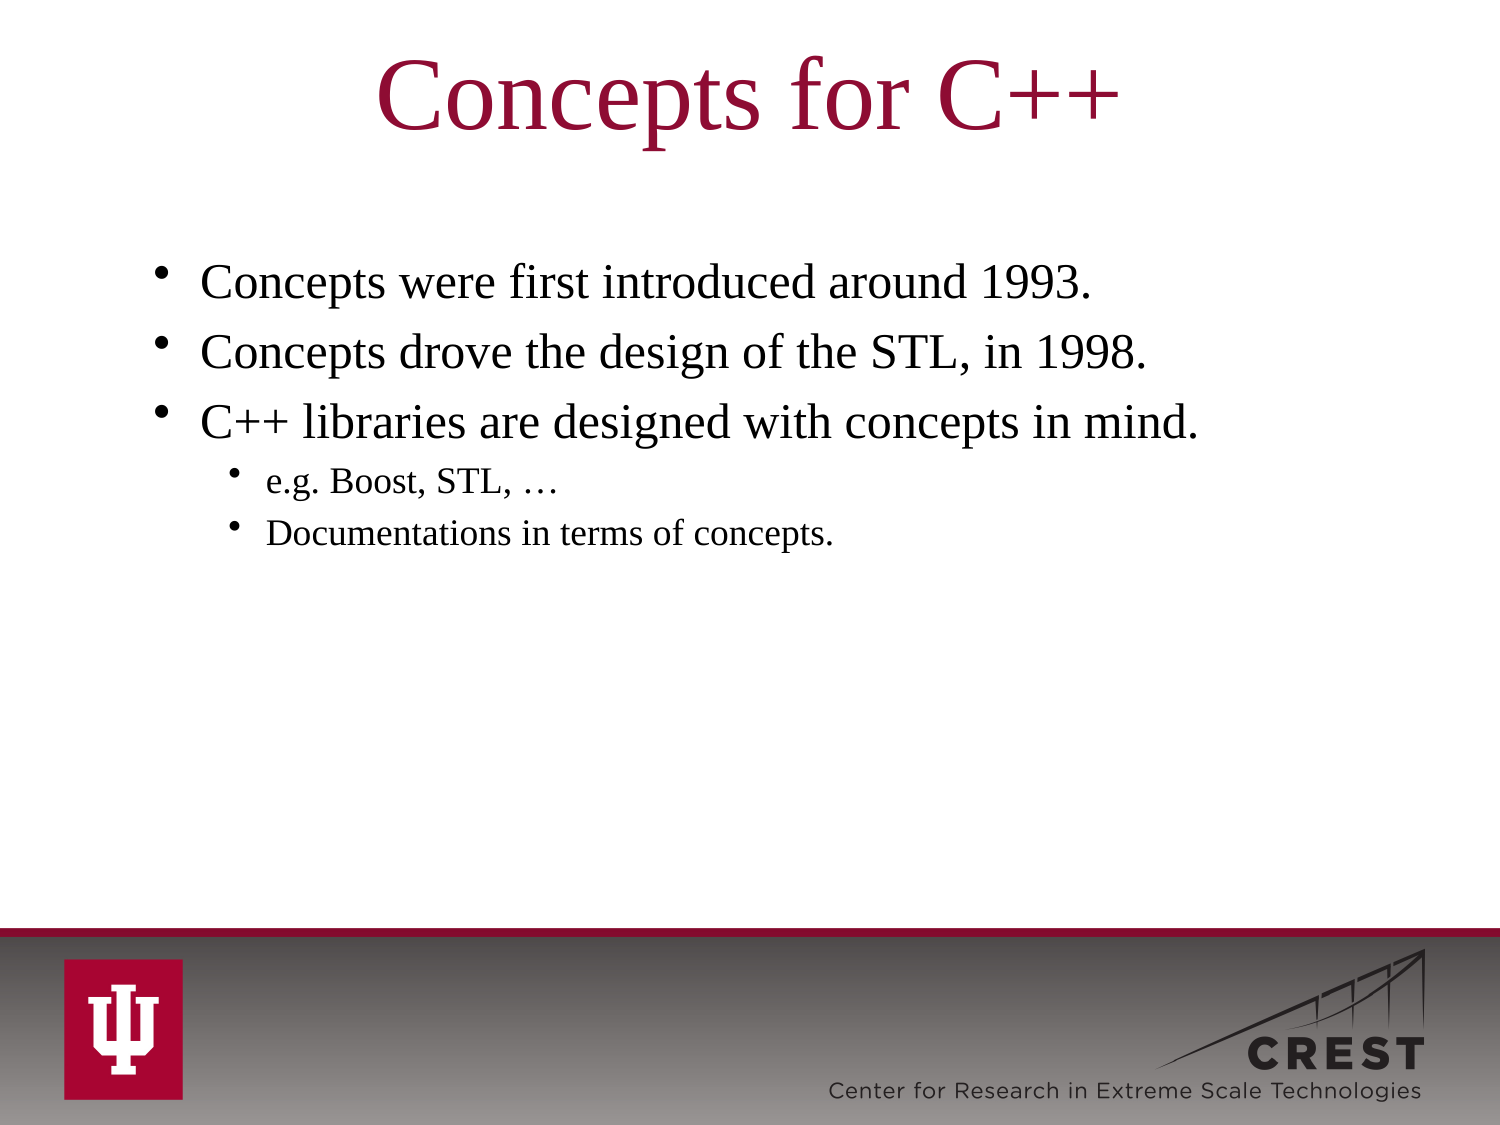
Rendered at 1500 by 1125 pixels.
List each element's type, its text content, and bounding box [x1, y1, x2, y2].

list Concepts were first introduced around 1993. Concepts drove the design of the STL, in 1998. C++ libraries are designed with concepts in mind. e.g. Boost, STL, … Documentations in terms of concepts. [63, 240, 1441, 1077]
title Concepts for C++ [127, 17, 1372, 240]
picture [0, 928, 1500, 1125]
